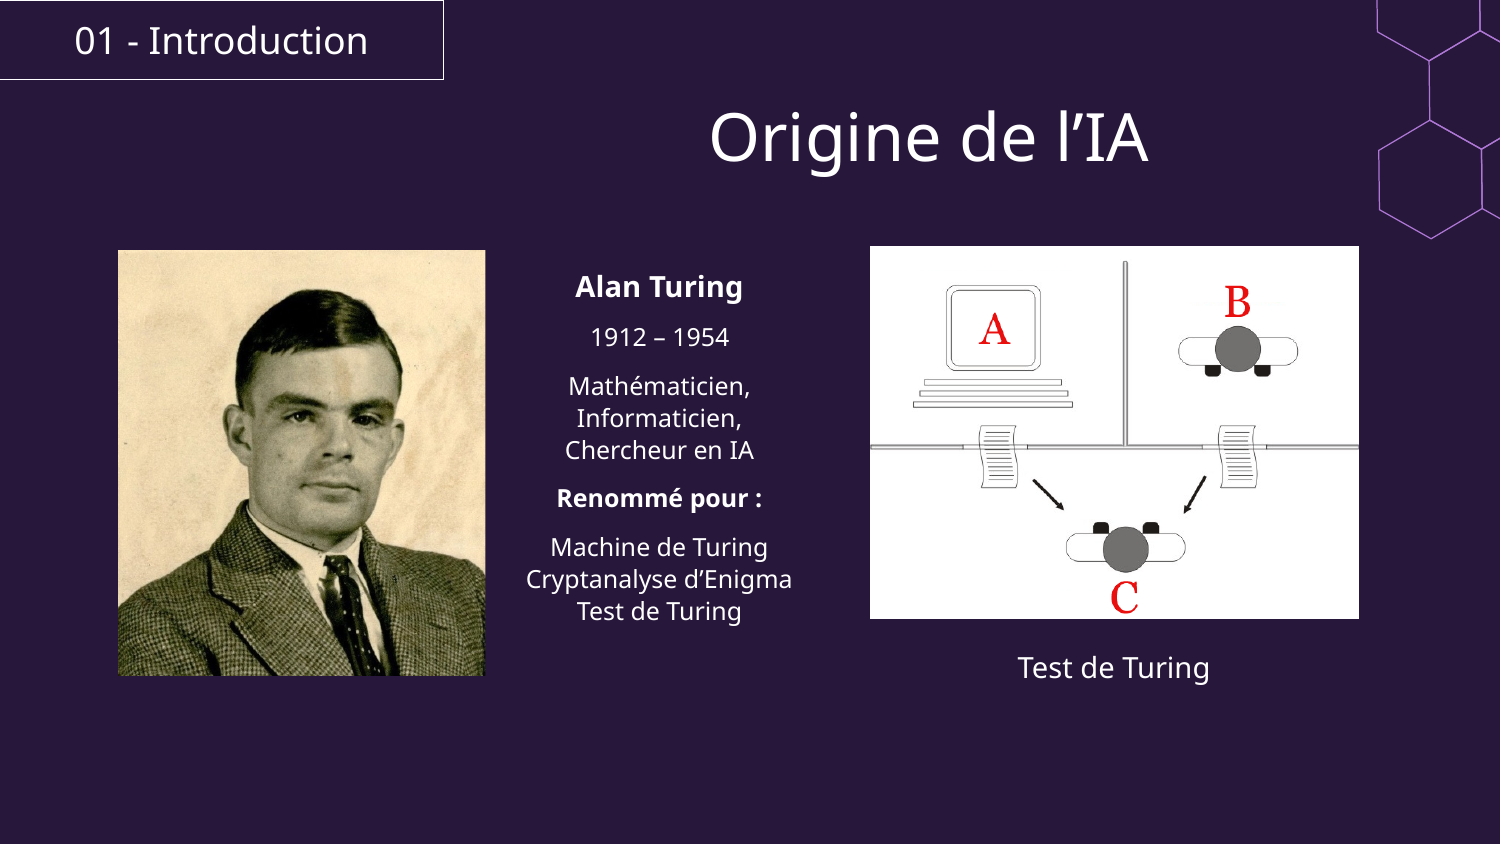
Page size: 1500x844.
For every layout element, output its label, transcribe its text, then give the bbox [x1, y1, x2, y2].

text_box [870, 246, 1359, 699]
title Origine de l’IA [297, 80, 1500, 174]
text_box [117, 249, 823, 676]
text_box 01 - Introduction [0, 0, 444, 80]
